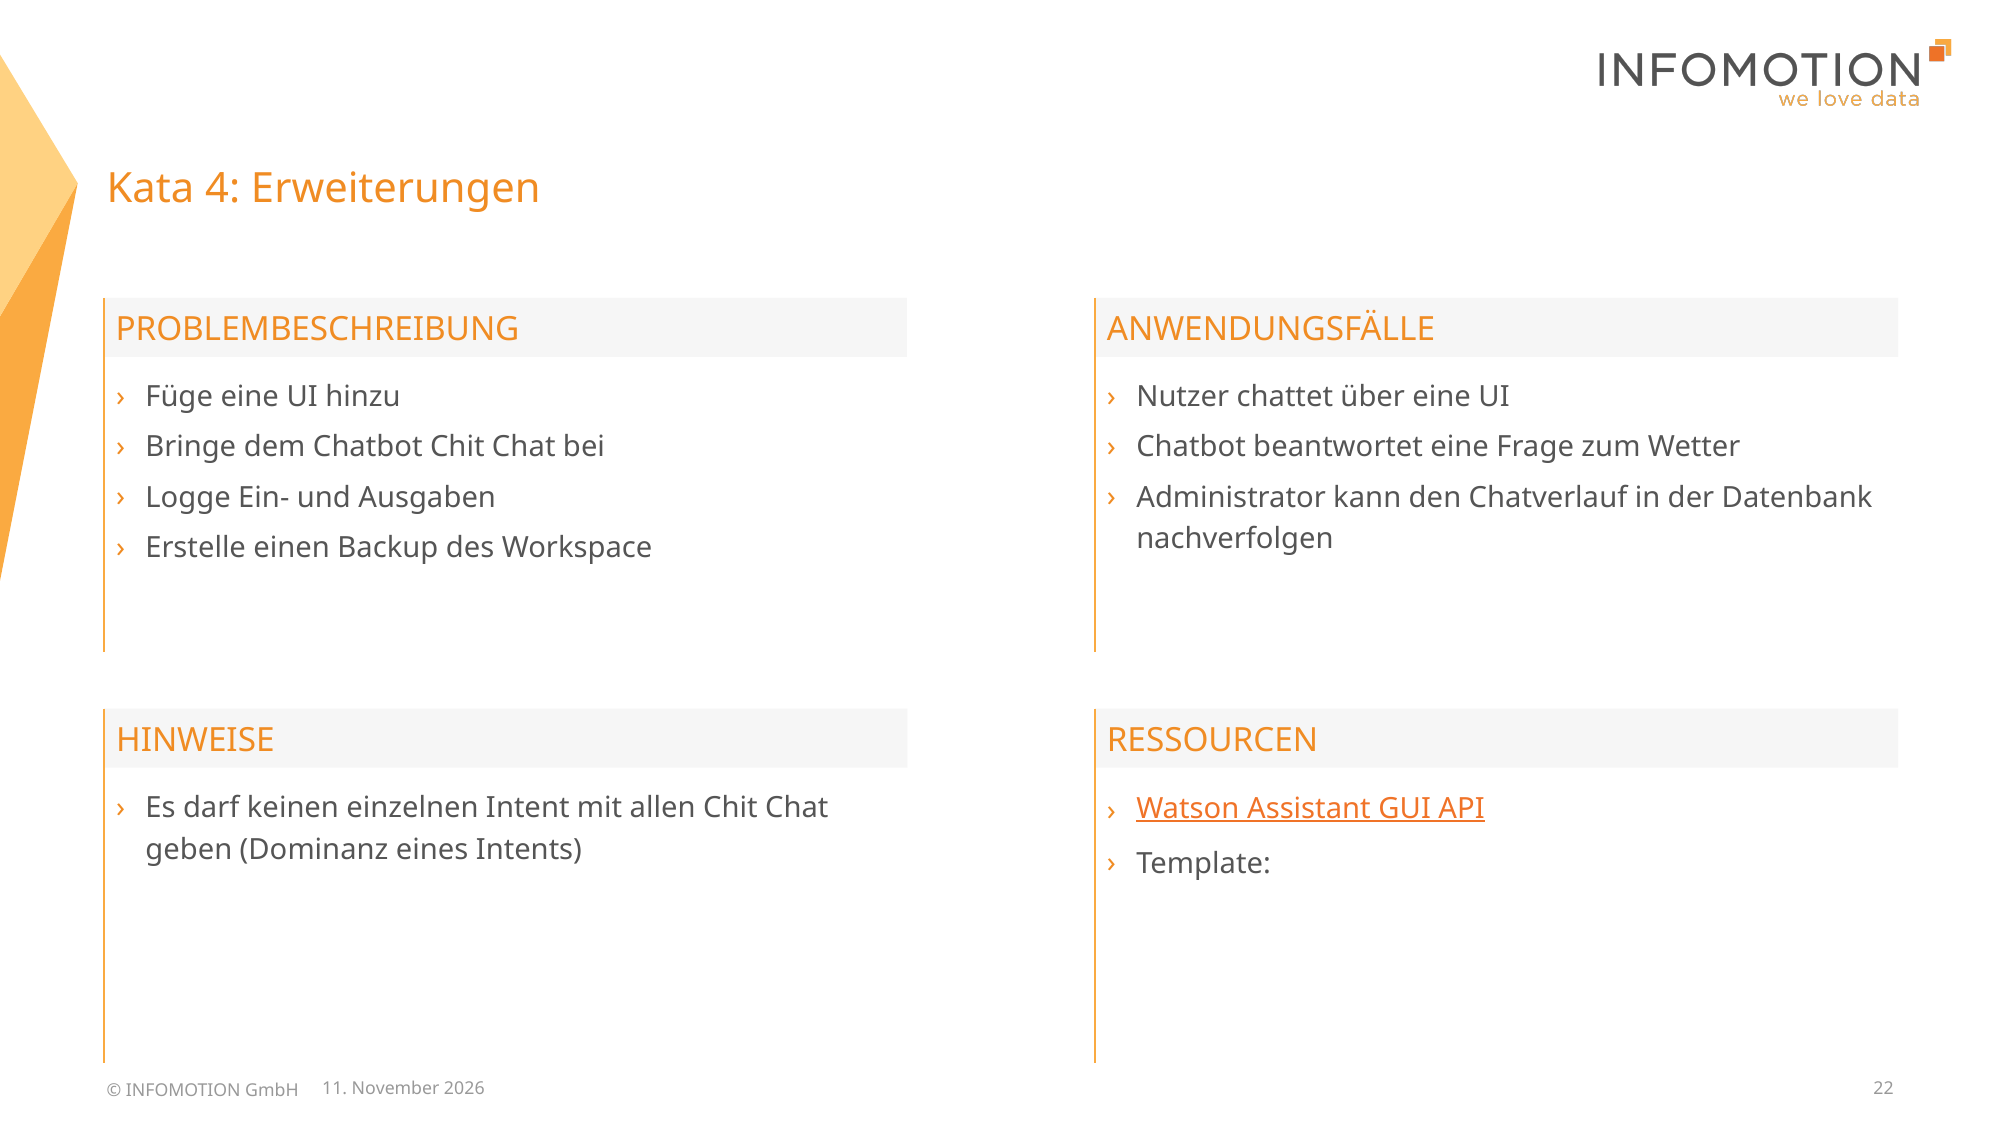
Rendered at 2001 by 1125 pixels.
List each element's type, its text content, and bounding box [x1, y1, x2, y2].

text_box Problembeschreibung [105, 297, 908, 358]
text_box Watson Assistant GUI API Template: [1095, 769, 1899, 1065]
text_box Hinweise [105, 708, 908, 769]
text_box ResSourcen [1096, 708, 1899, 768]
text_box Nutzer chattet über eine UI Chatbot beantwortet eine Frage zum Wetter Administrator kann den Chatverlauf in der Datenbank nachverfolgen [1095, 358, 1899, 654]
text_box Anwendungsfälle [1096, 297, 1899, 358]
text_box Es darf keinen einzelnen Intent mit allen Chit Chat geben (Dominanz eines Intents) [104, 769, 908, 1065]
text_box Füge eine UI hinzu Bringe dem Chatbot Chit Chat bei Logge Ein- und Ausgaben Erstelle einen Backup des Workspace [104, 358, 908, 654]
title Kata 4: Erweiterungen [106, 160, 1894, 262]
picture [1598, 37, 1953, 108]
